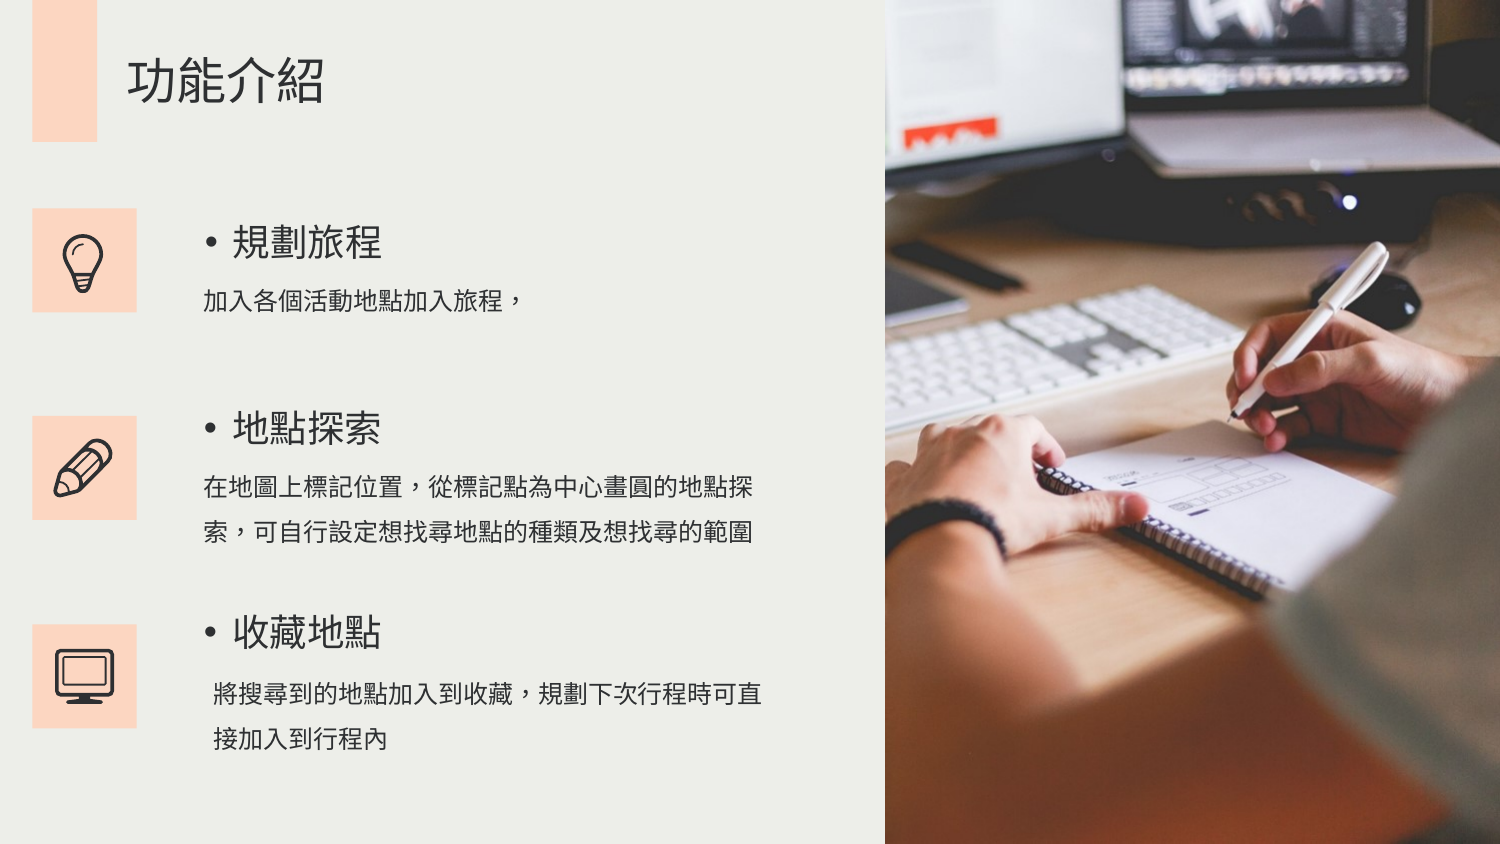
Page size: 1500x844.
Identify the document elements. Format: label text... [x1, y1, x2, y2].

text_box 地點探索 [189, 374, 756, 448]
text_box 收藏地點 [189, 579, 756, 662]
text_box [31, 415, 138, 521]
text_box 功能介紹 [112, 42, 354, 118]
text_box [55, 648, 115, 705]
text_box 規劃旅程 [190, 188, 757, 262]
text_box 加入各個活動地點加入旅程， [189, 262, 794, 323]
text_box 在地圖上標記位置，從標記點為中心畫圓的地點探索，可自行設定想找尋地點的種類及想找尋的範圍 [189, 448, 794, 554]
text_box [62, 234, 104, 294]
text_box [31, 623, 138, 729]
picture [885, 0, 1500, 844]
text_box [53, 438, 113, 498]
text_box [31, 0, 98, 143]
text_box 將搜尋到的地點加入到收藏，規劃下次行程時可直接加入到行程內 [198, 656, 803, 761]
text_box [31, 207, 138, 313]
